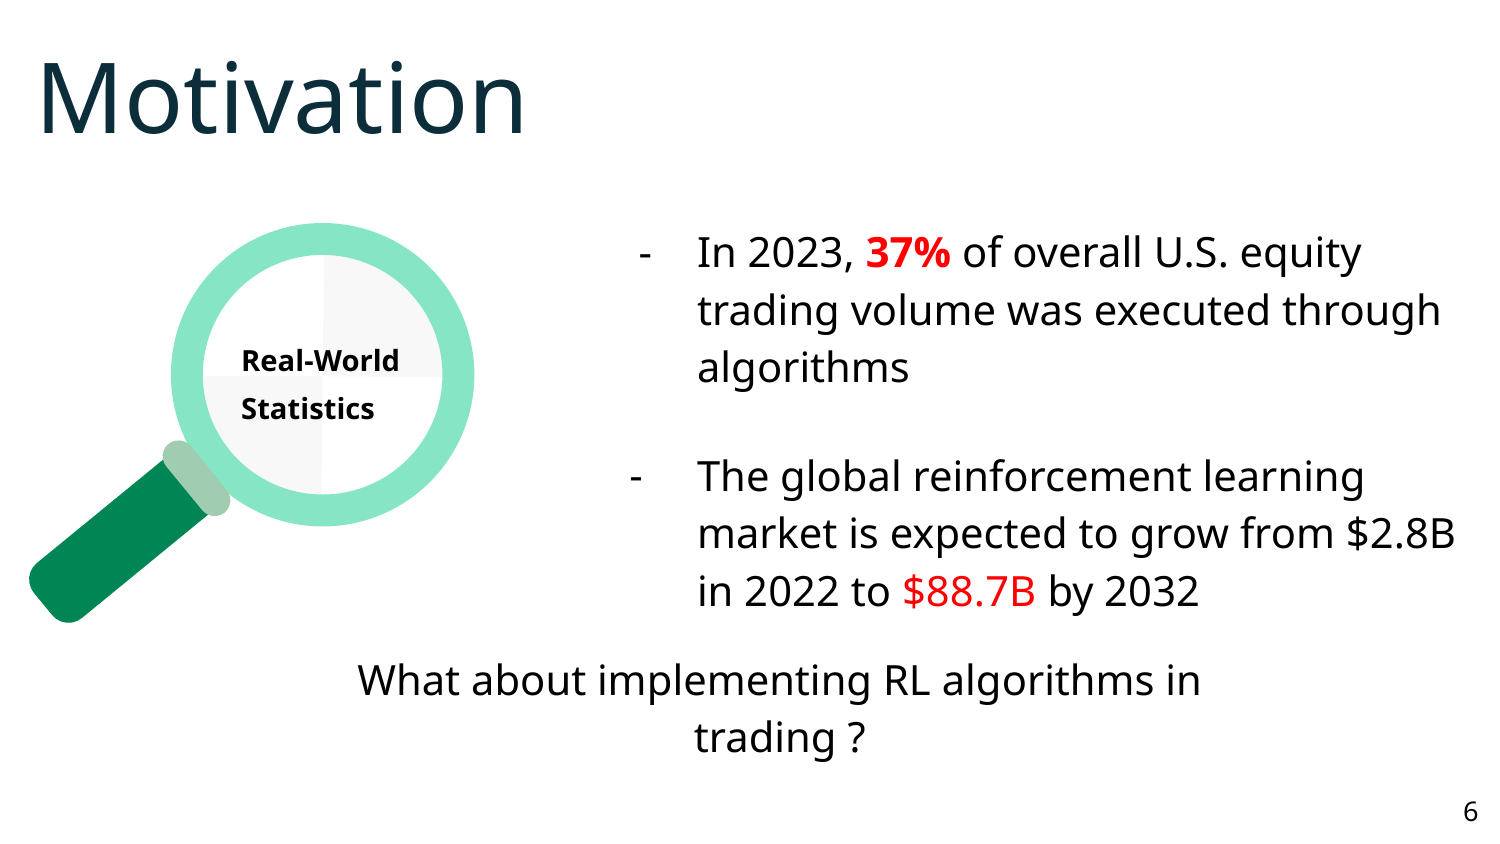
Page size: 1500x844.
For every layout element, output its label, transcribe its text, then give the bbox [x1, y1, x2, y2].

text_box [20, 160, 538, 632]
text_box What about implementing RL algorithms in trading ? [194, 631, 1291, 805]
text_box In 2023, 37% of overall U.S. equity trading volume was executed through algorithms The global reinforcement learning market is expected to grow from $2.8B in 2022 to $88.7B by 2032 [607, 203, 1500, 641]
slide_number ‹#› [1403, 779, 1494, 844]
text_box Motivation [20, 20, 802, 169]
